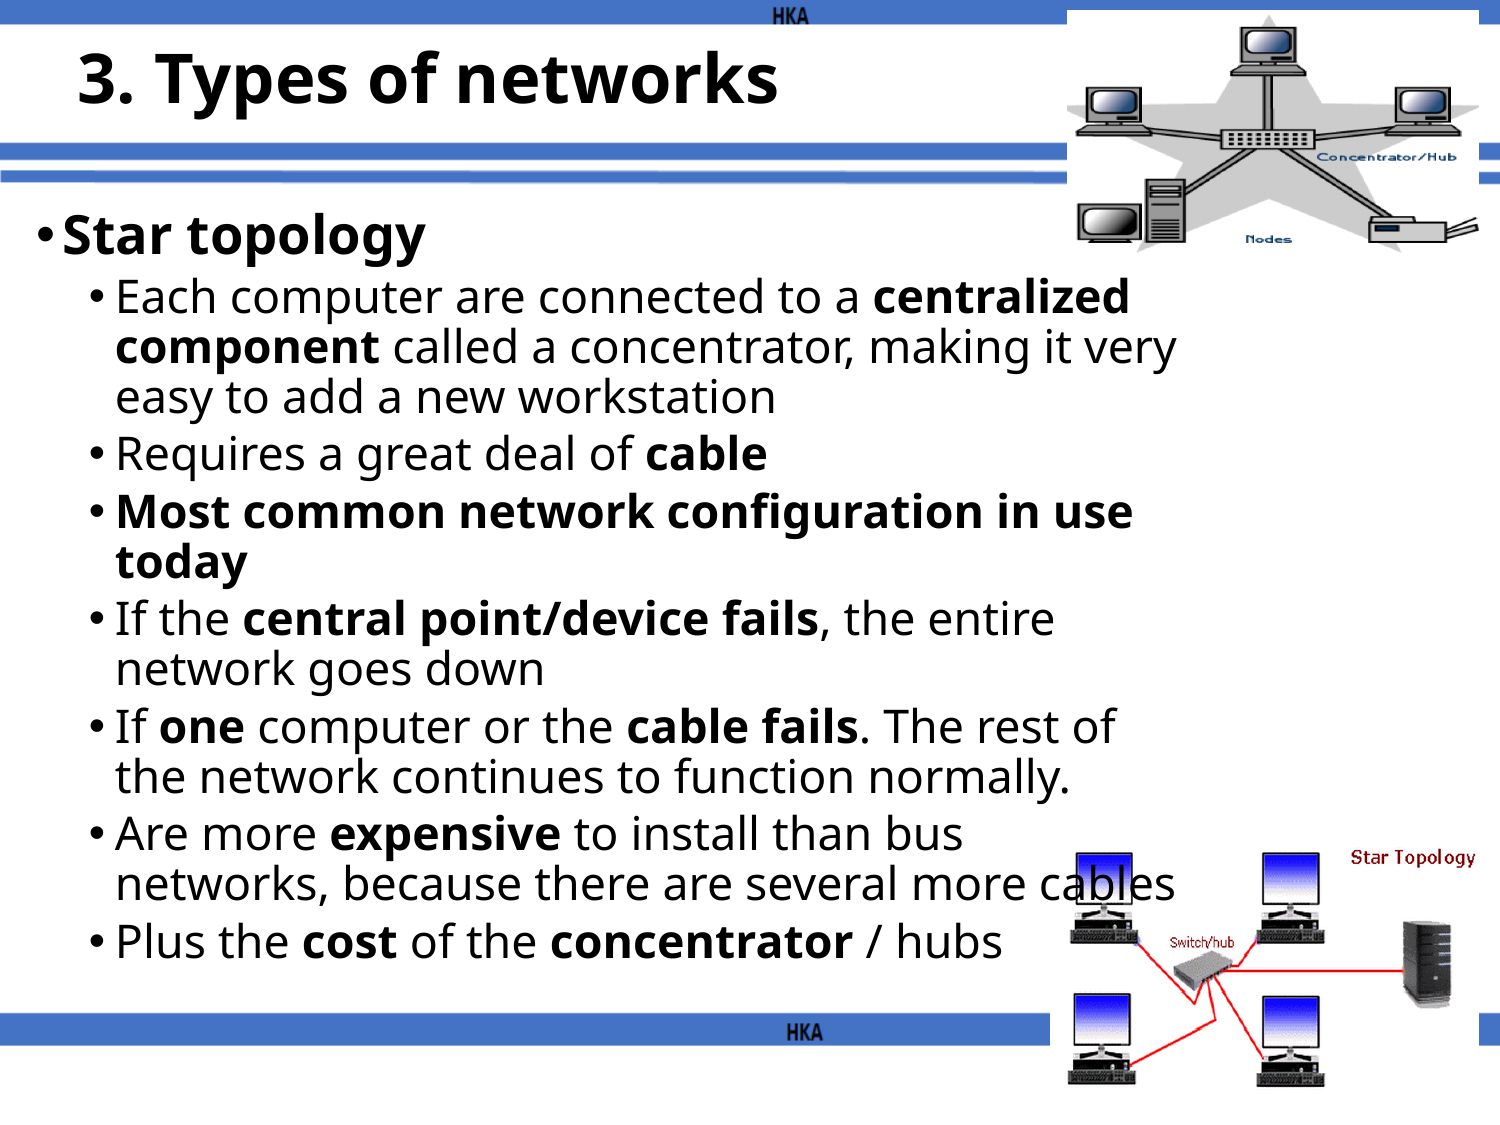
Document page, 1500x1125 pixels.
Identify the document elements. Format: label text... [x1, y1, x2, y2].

title 3. Types of networks [62, 22, 1067, 140]
list Star topology Each computer are connected to a centralized component called a concentrator, making it very easy to add a new workstation Requires a great deal of cable Most common network configuration in use today If the central point/device fails, the entire network goes down If one computer or the cable fails. The rest of the network continues to function normally. Are more expensive to install than bus networks, because there are several more cables Plus the cost of the concentrator / hubs [21, 200, 1200, 1013]
picture [0, 0, 1500, 1125]
